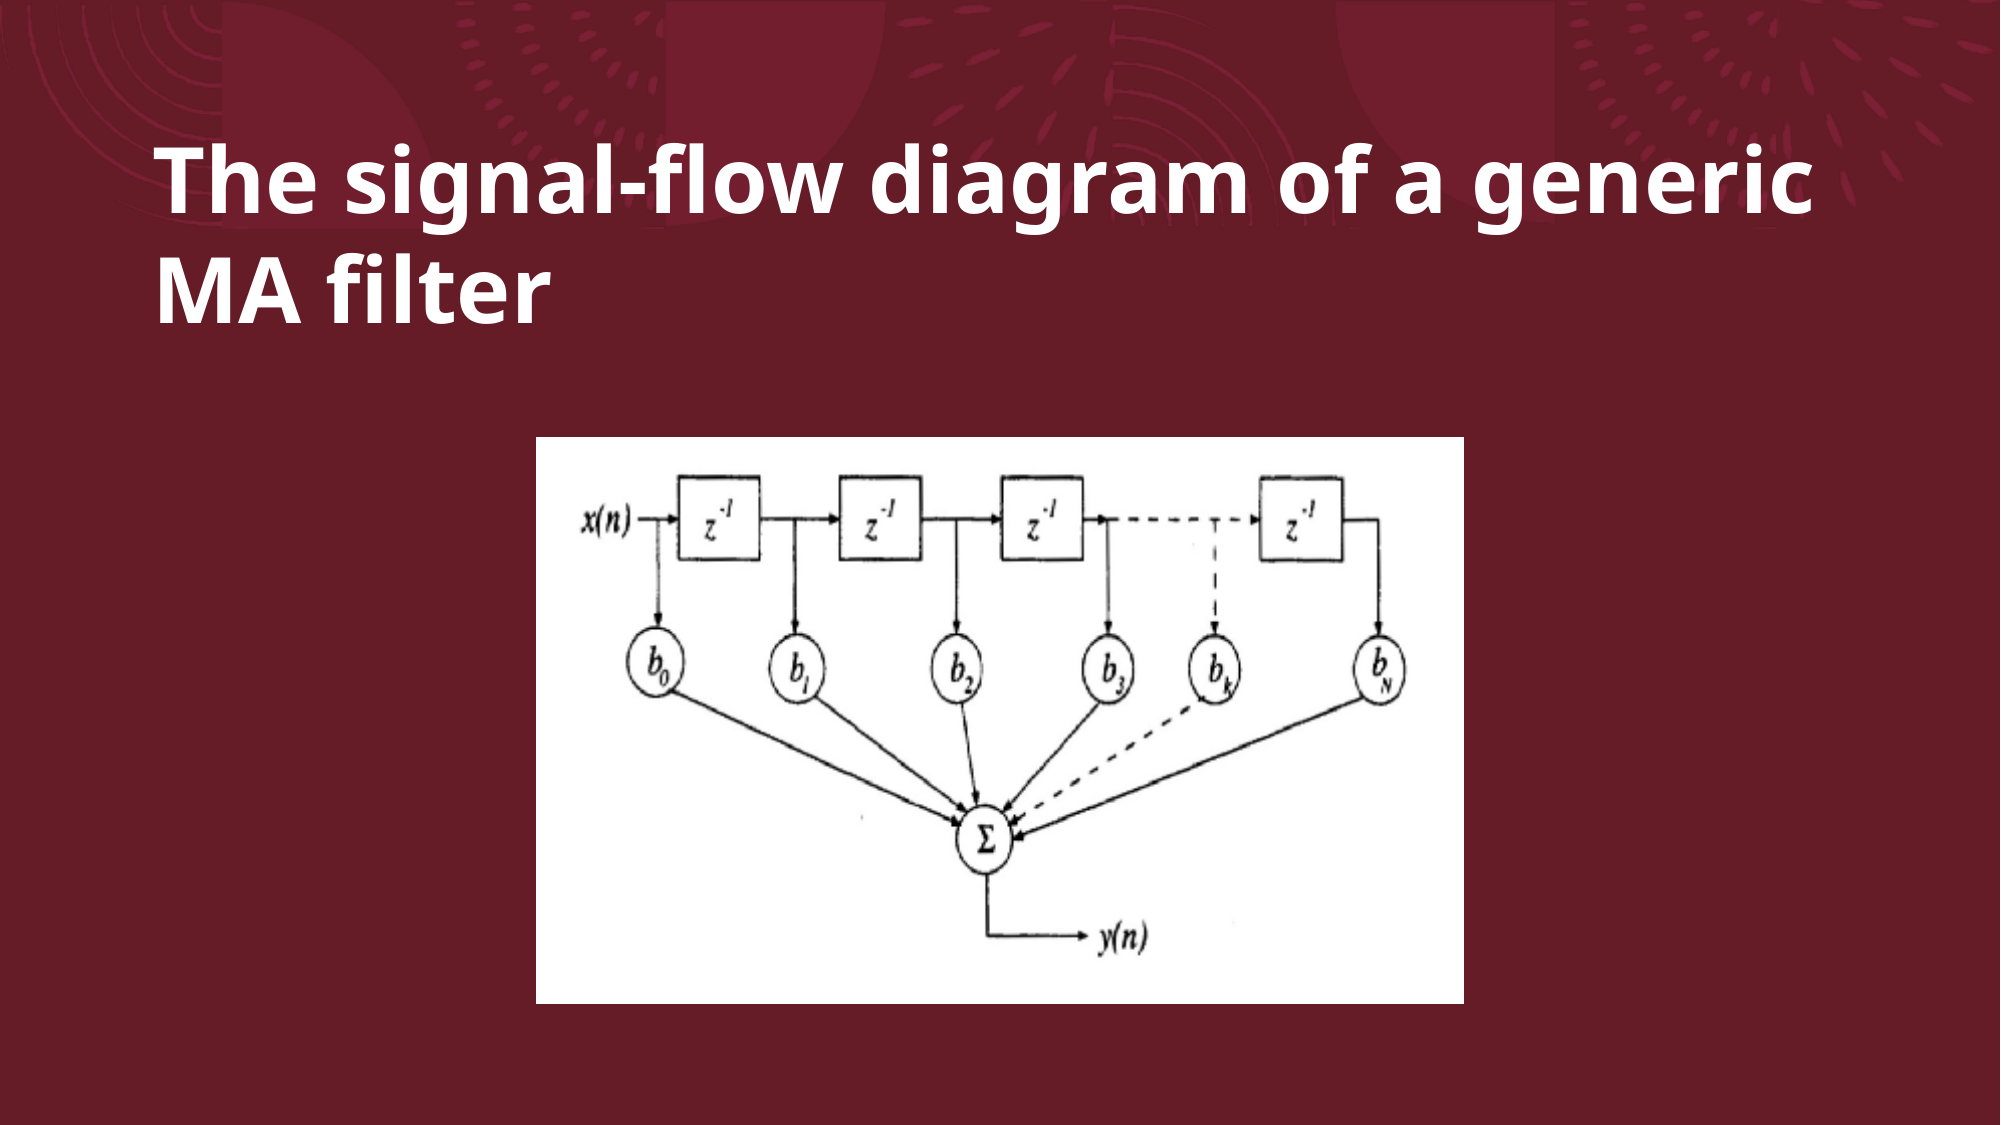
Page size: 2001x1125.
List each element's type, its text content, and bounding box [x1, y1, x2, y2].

title The signal-flow diagram of a generic MA filter [137, 60, 1863, 405]
picture [536, 437, 1464, 1004]
